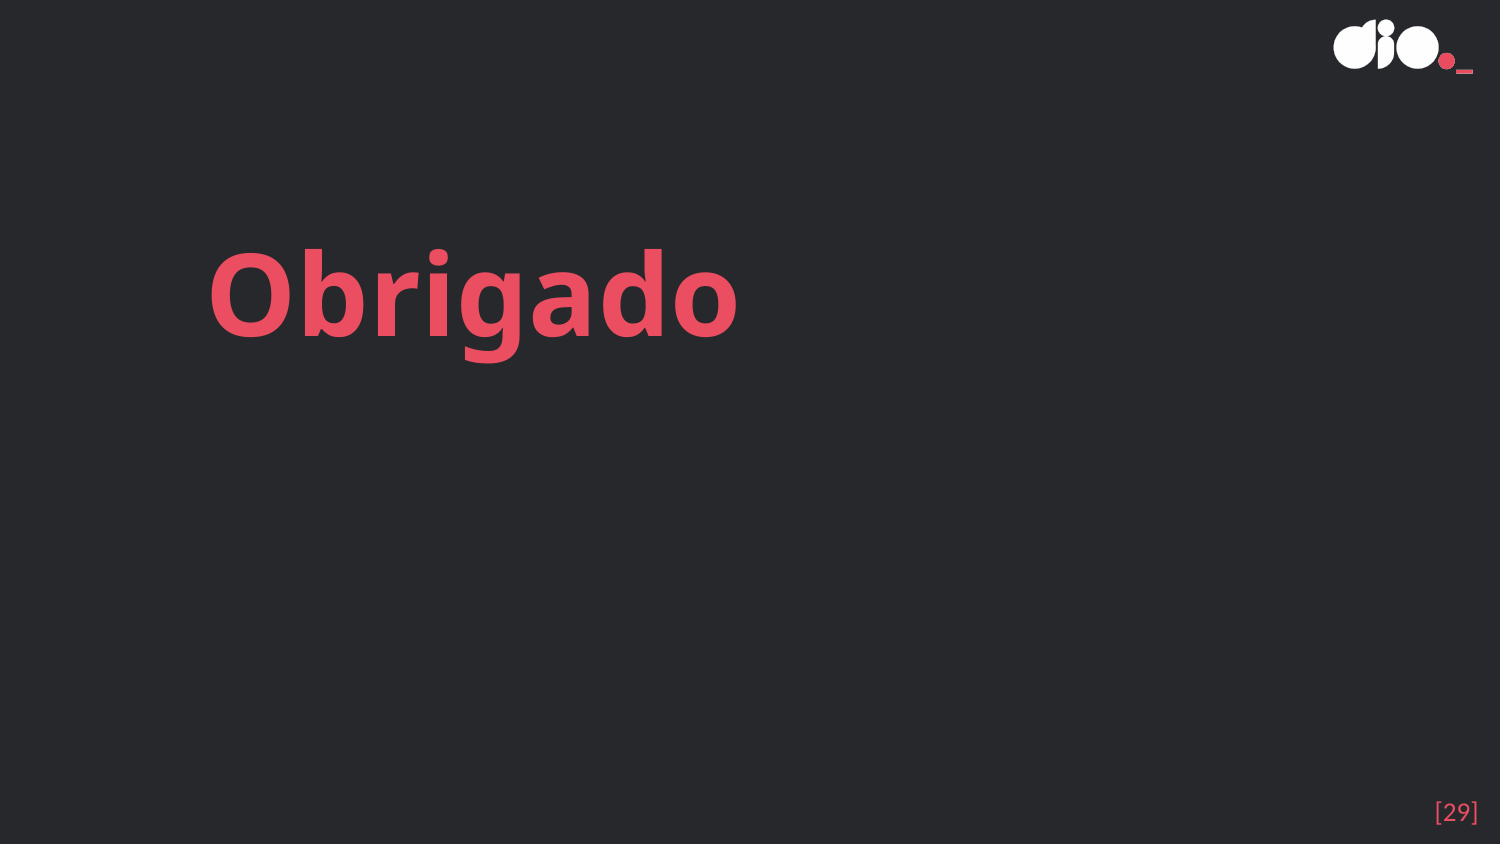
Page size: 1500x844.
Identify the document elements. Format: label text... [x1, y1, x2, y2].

slide_number [29] [1403, 779, 1494, 844]
text_box Obrigado [190, 215, 1270, 366]
picture [1332, 19, 1474, 75]
